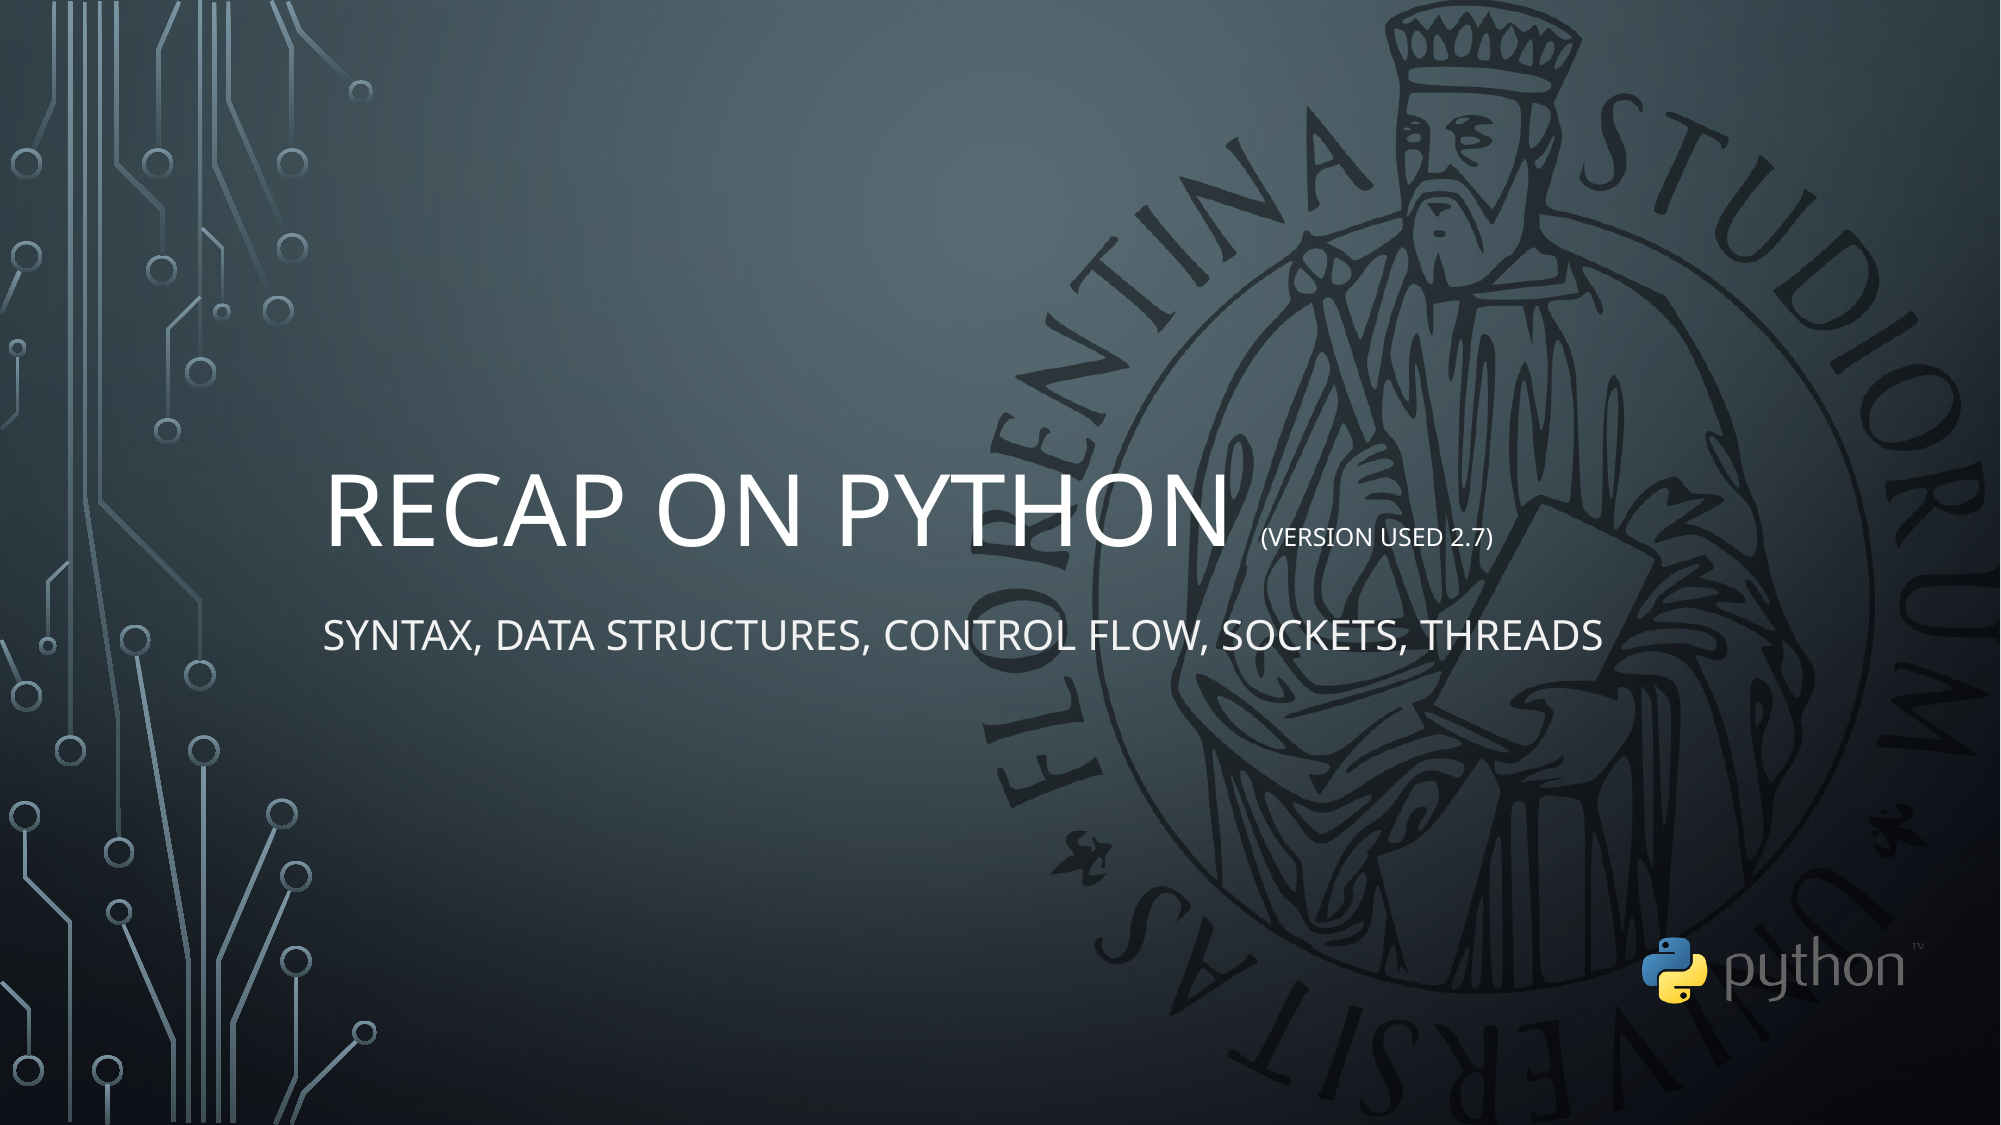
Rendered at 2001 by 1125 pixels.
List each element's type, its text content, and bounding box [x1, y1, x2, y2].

picture [965, 0, 2000, 1125]
title RECAP ON PYTHON (version used 2.7) [307, 184, 965, 576]
subtitle Syntax, data structures, control flow, sockets, Threads [307, 590, 965, 863]
